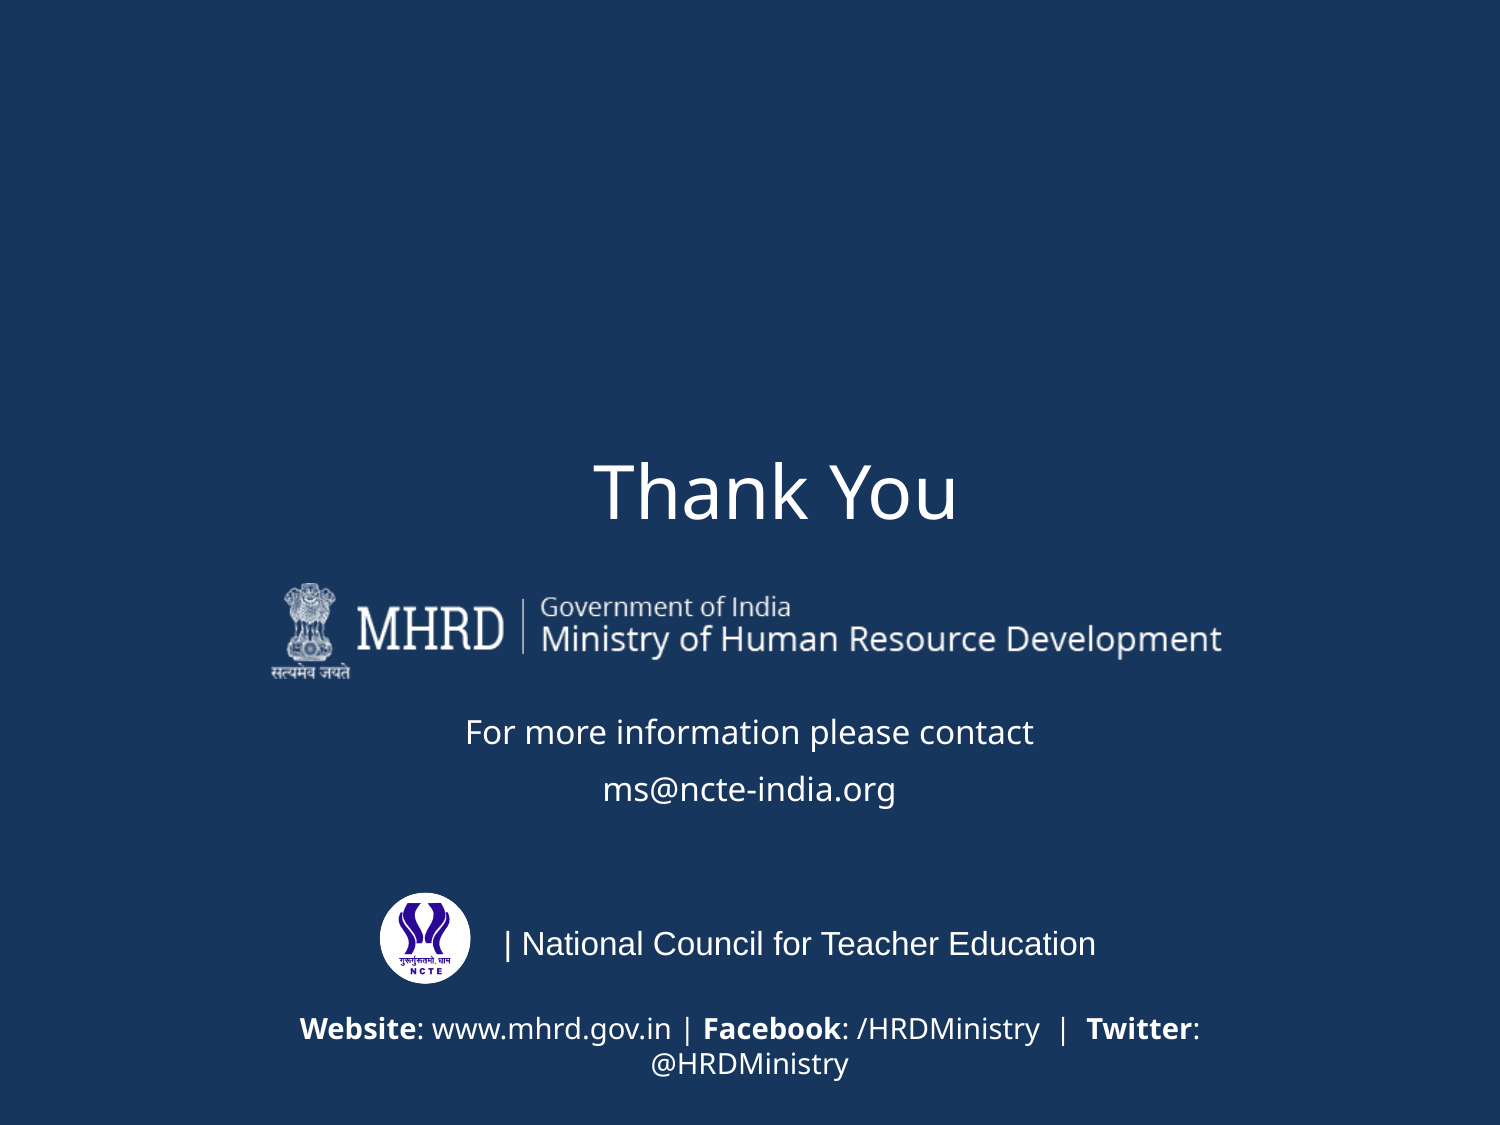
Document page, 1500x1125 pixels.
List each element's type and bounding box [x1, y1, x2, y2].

text_box [0, 436, 1500, 1094]
picture [377, 890, 472, 986]
